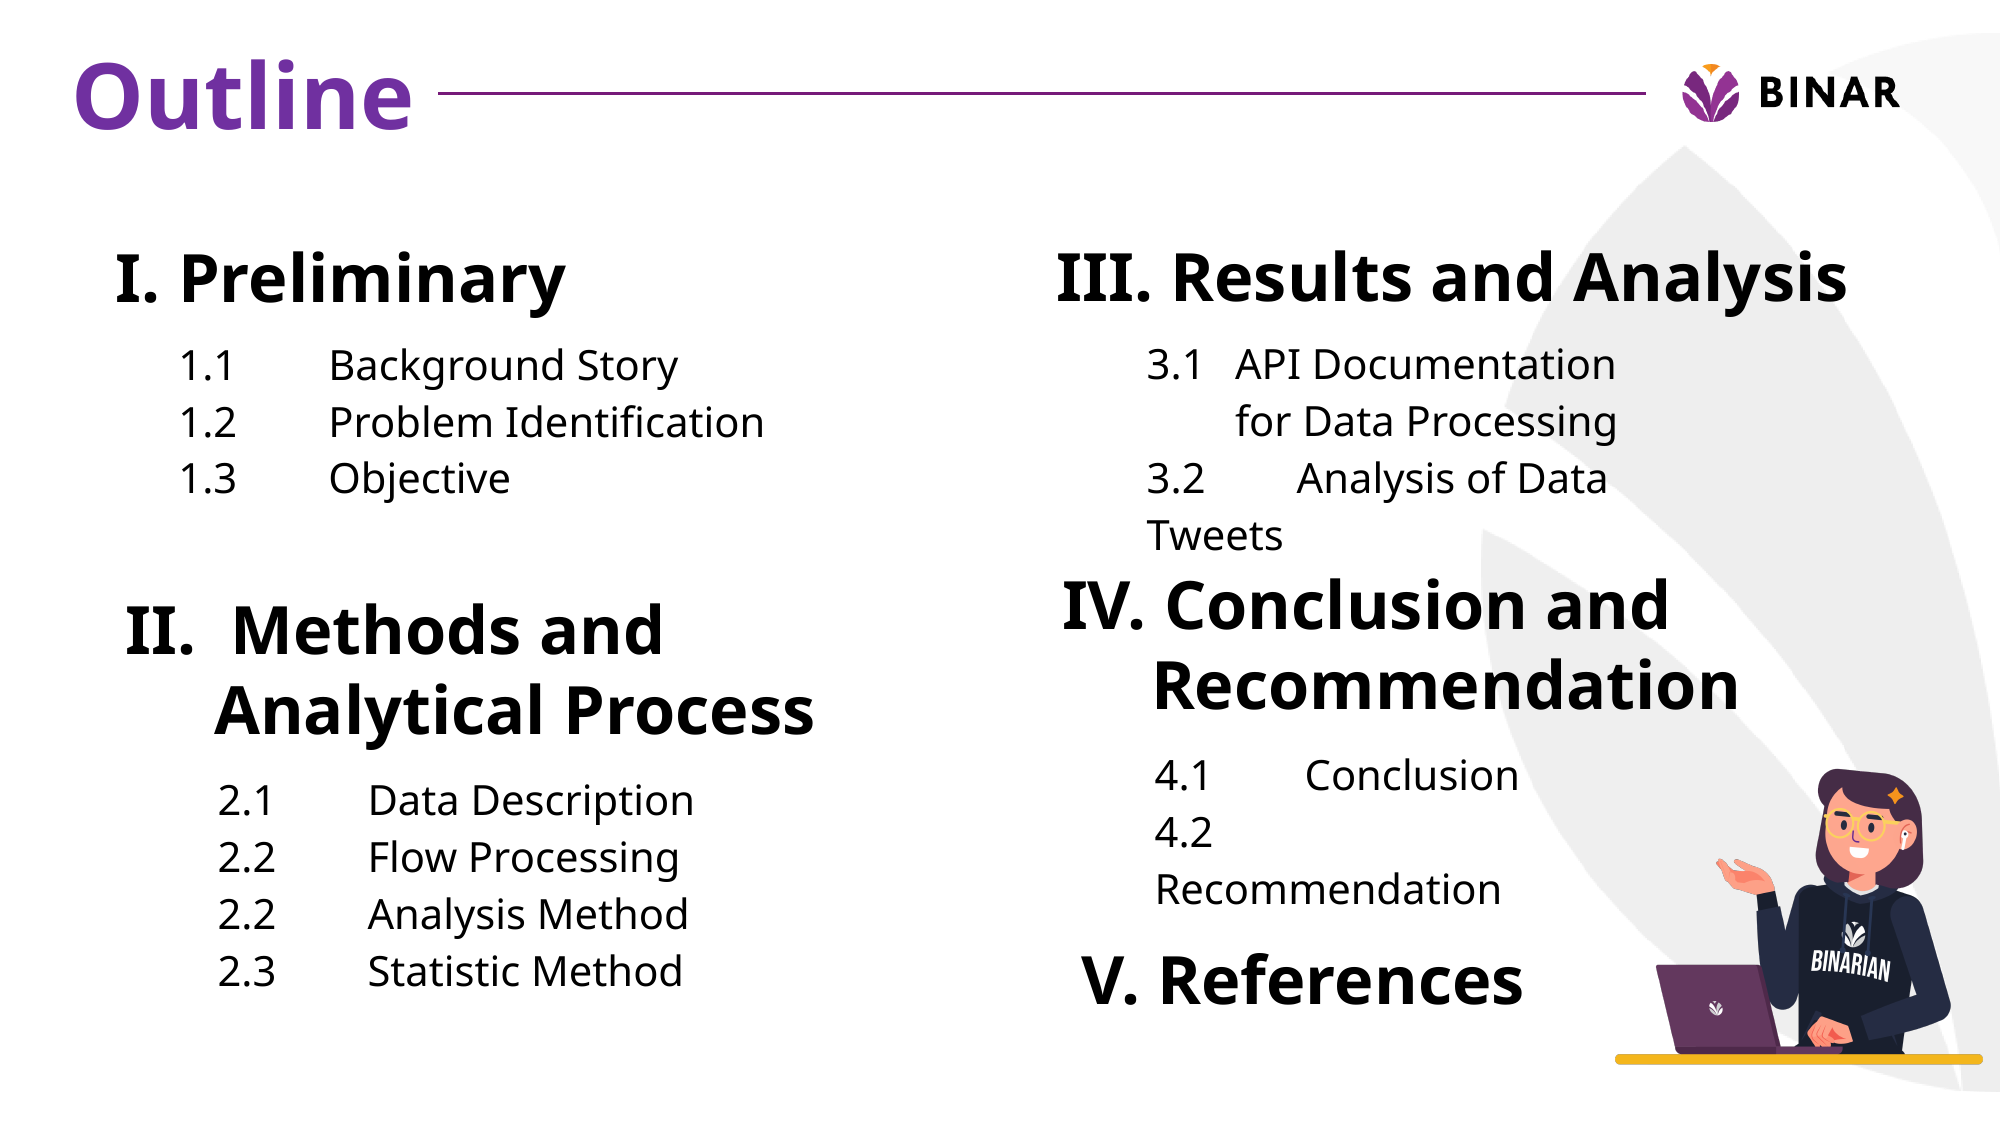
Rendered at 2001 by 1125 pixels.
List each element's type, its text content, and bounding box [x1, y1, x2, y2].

text_box II. Methods and Analytical Process [110, 580, 1006, 756]
text_box 3.1 API Documentation for Data Processing 3.2 Analysis of Data Tweets [1131, 323, 1481, 555]
picture [1481, 33, 2000, 1092]
text_box 2.1 Data Description 2.2 Flow Processing 2.2 Analysis Method 2.3 Statistic Method [202, 759, 1481, 1003]
text_box 1.1 Background Story 1.2 Problem Identification 1.3 Objective [163, 323, 890, 510]
text_box V. References [1066, 930, 1481, 1026]
text_box 4.1 Conclusion 4.2 Recommendation [1139, 734, 1481, 921]
text_box III. Results and Analysis [1041, 227, 1481, 323]
text_box IV. Conclusion and Recommendation [1047, 555, 1481, 731]
text_box I. Preliminary [100, 227, 677, 323]
text_box Outline [56, 30, 430, 155]
